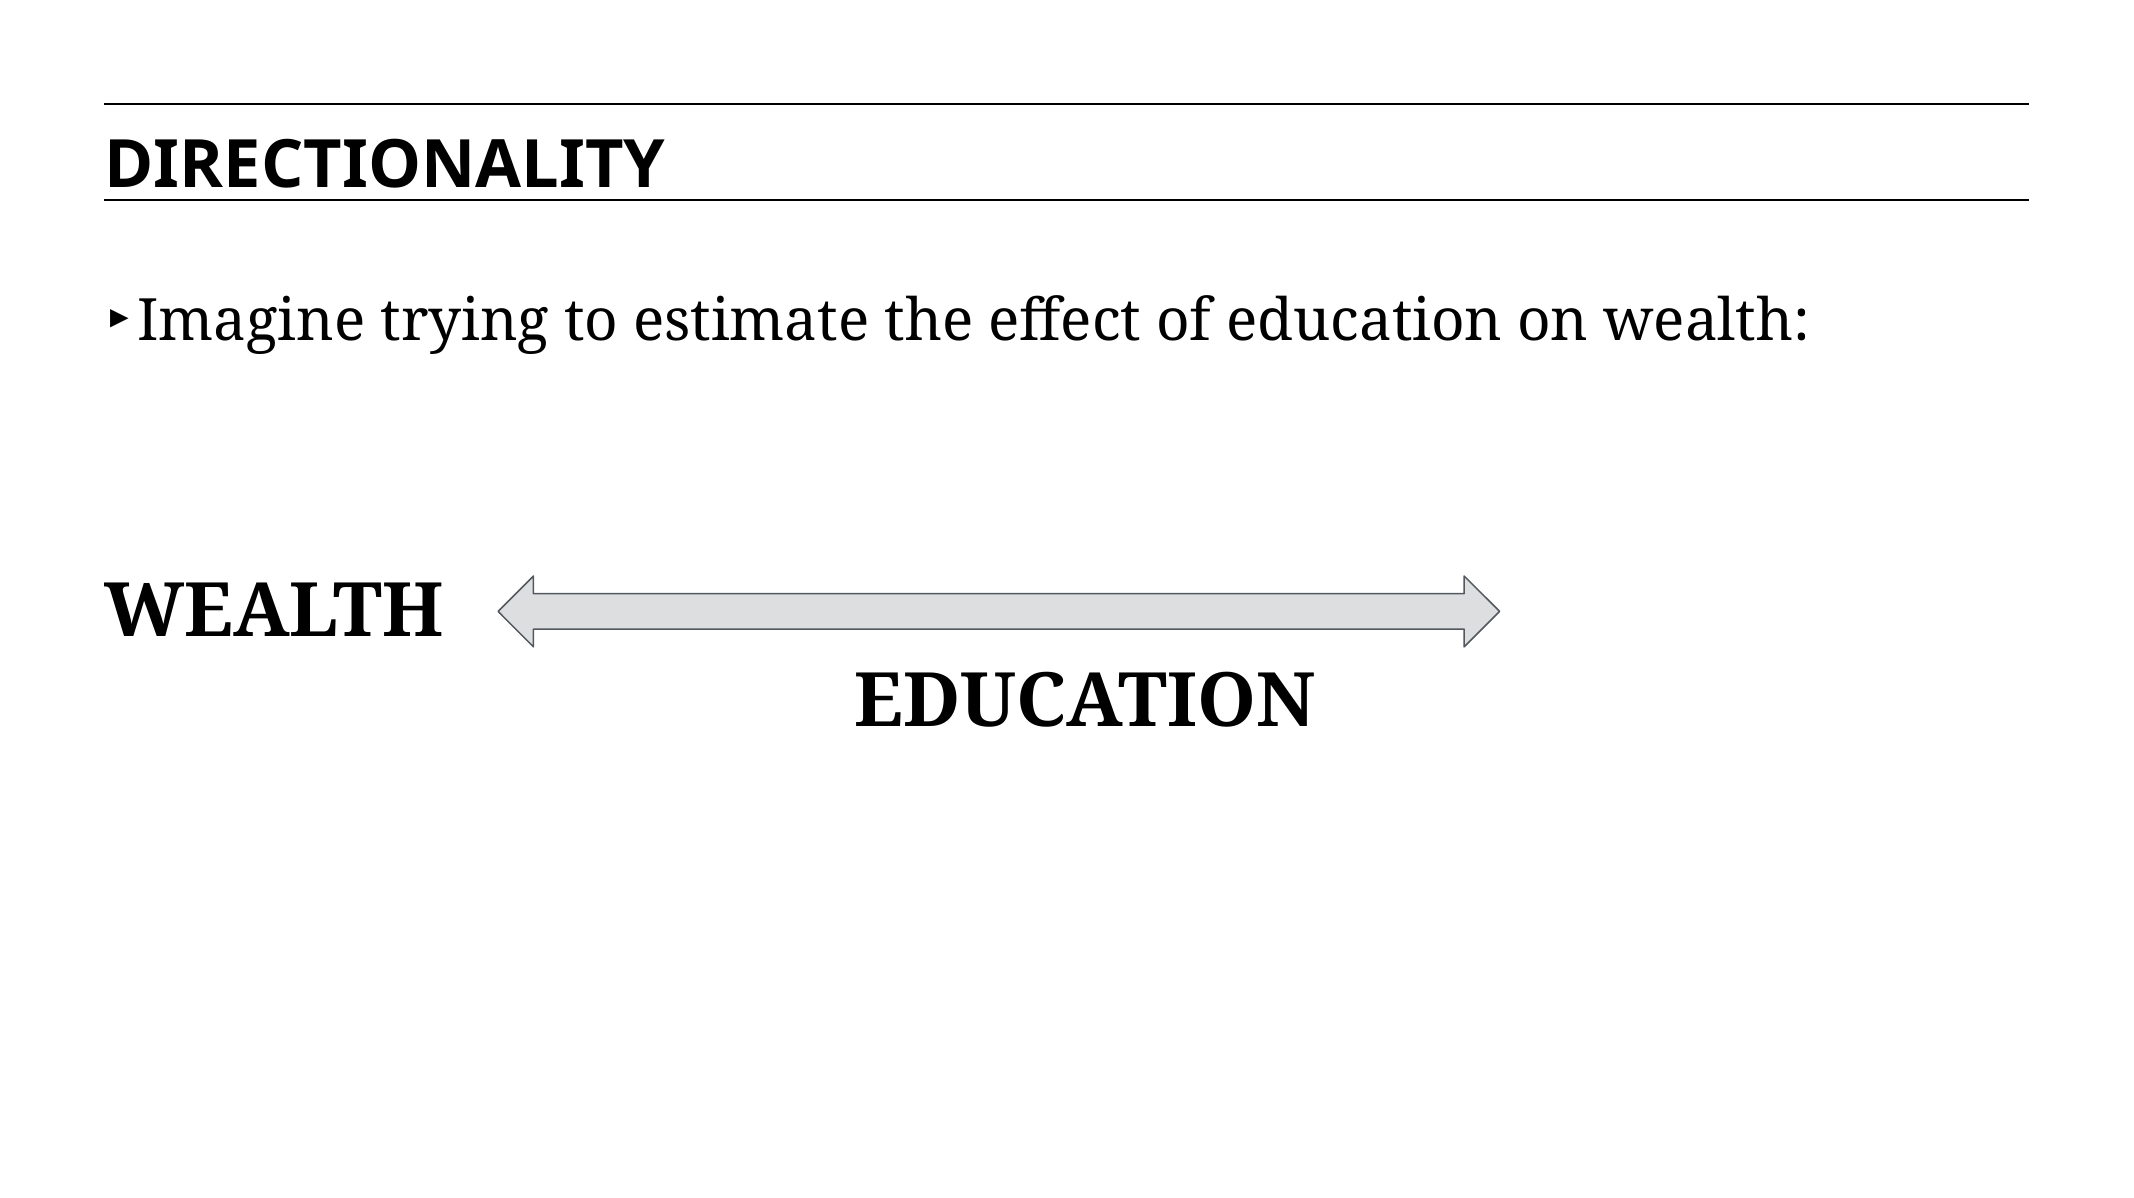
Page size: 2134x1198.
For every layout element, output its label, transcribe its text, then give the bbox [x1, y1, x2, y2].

list Imagine trying to estimate the effect of education on wealth: WEALTH EDUCATION [104, 212, 2030, 837]
text_box DIRECTIONALITY [104, 120, 2030, 192]
text_box [498, 576, 1500, 647]
